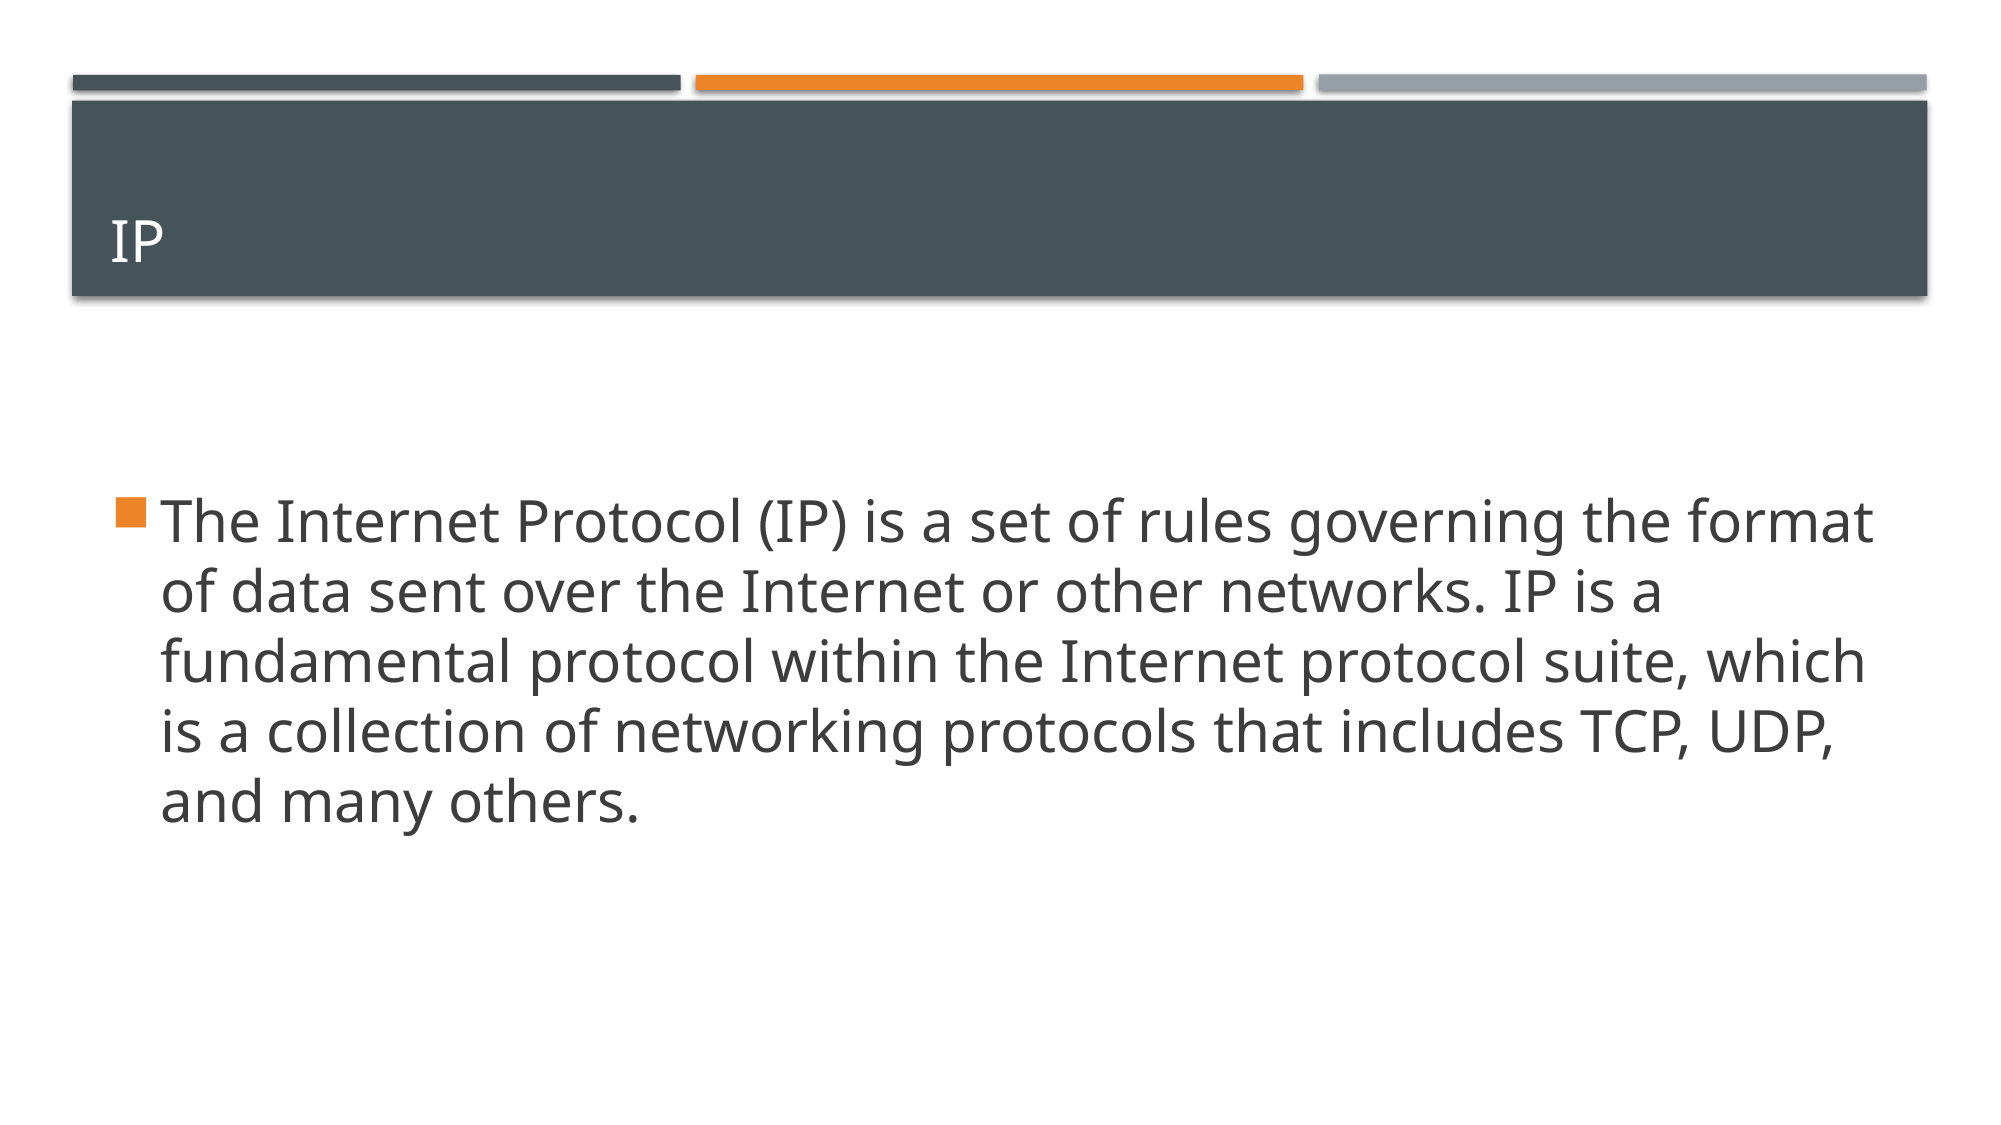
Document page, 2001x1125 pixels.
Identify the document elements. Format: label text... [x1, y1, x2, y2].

title IP [95, 115, 1905, 282]
list The Internet Protocol (IP) is a set of rules governing the format of data sent over the Internet or other networks. IP is a fundamental protocol within the Internet protocol suite, which is a collection of networking protocols that includes TCP, UDP, and many others. [95, 357, 1905, 962]
